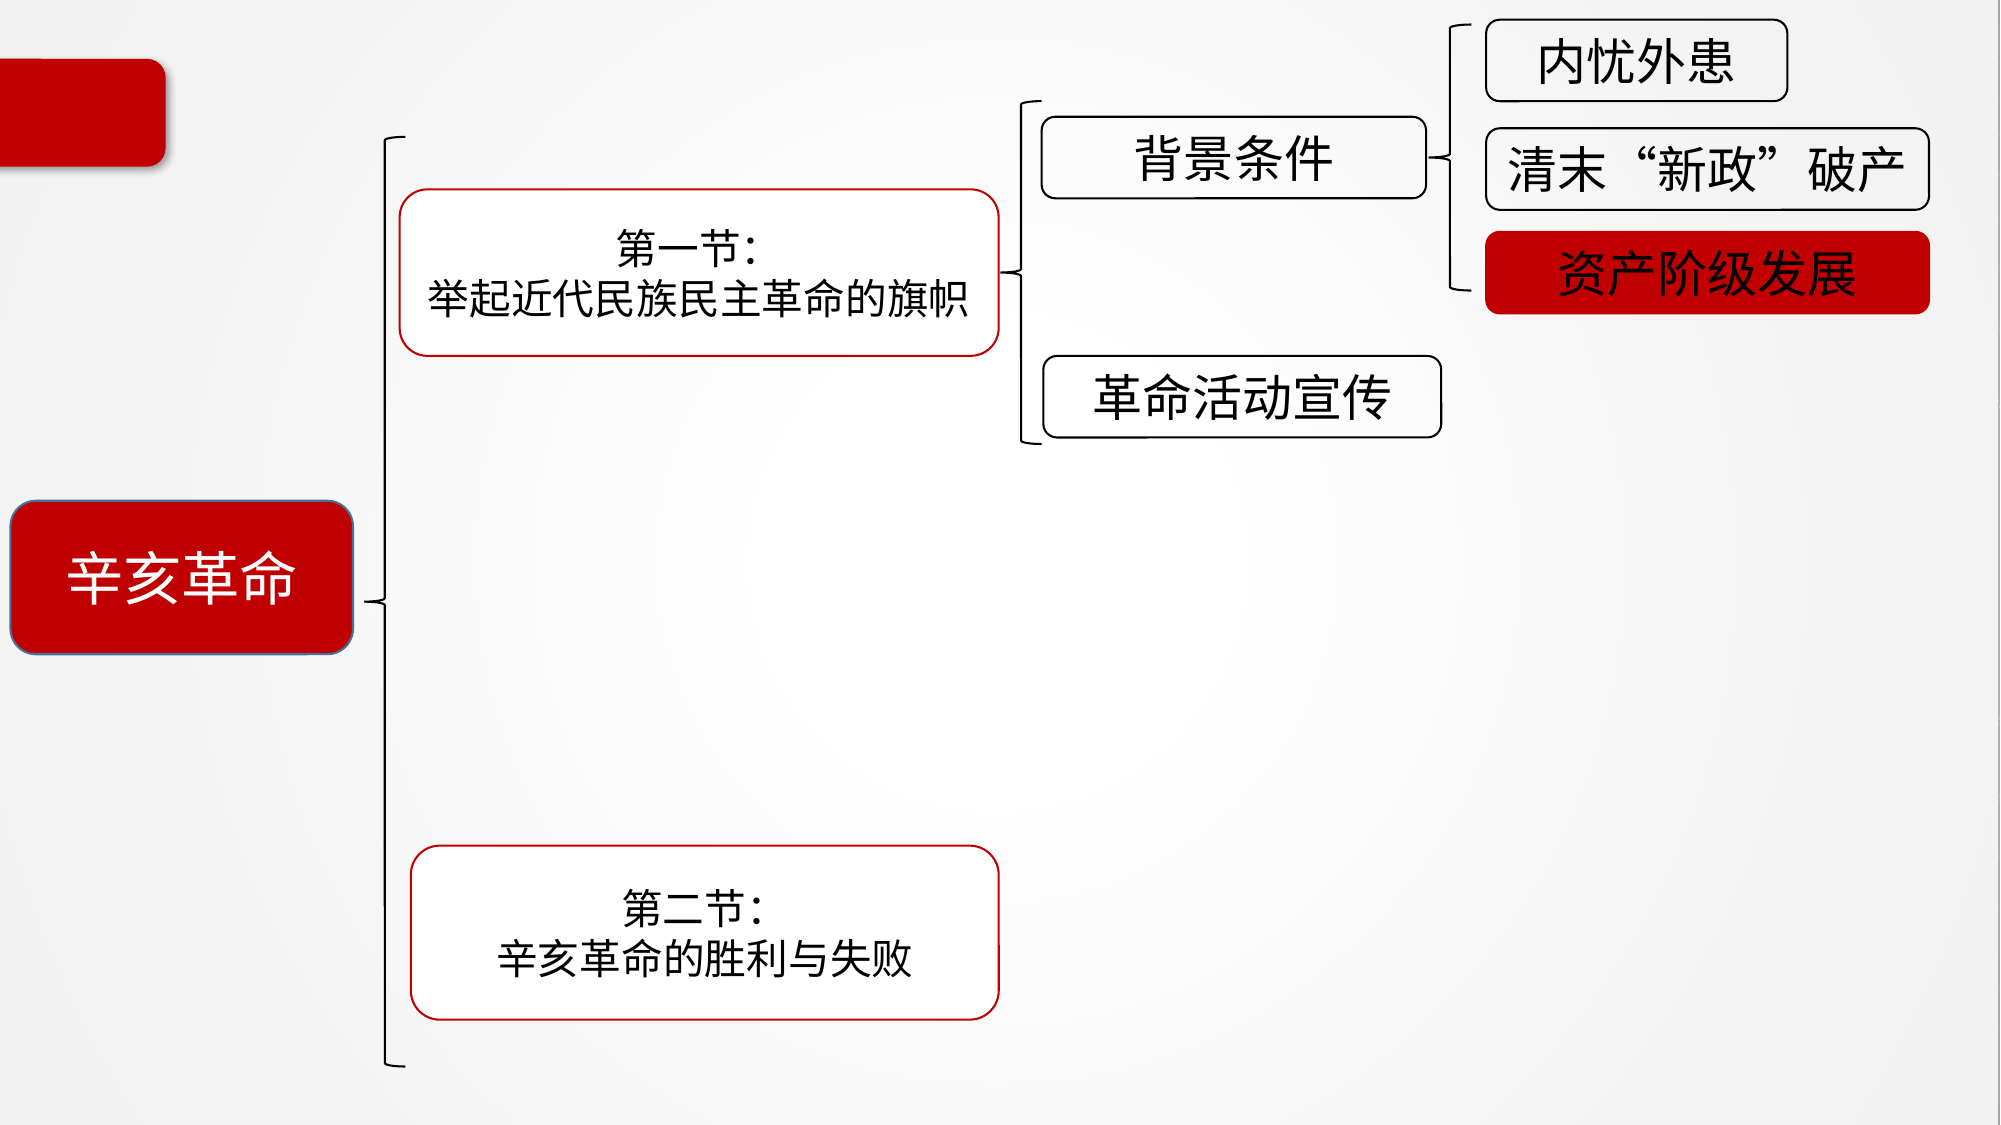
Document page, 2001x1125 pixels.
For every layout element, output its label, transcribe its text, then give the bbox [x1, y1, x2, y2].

text_box [1000, 100, 1042, 446]
text_box 第二节： 辛亥革命的胜利与失败 [409, 844, 1000, 1021]
text_box 辛亥革命 [9, 499, 355, 656]
text_box 第一节： 举起近代民族民主革命的旗帜 [398, 188, 1000, 357]
text_box 革命活动宣传 [1042, 354, 1443, 439]
text_box [364, 135, 406, 1068]
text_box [1041, 19, 1930, 314]
picture [0, 0, 1998, 1125]
